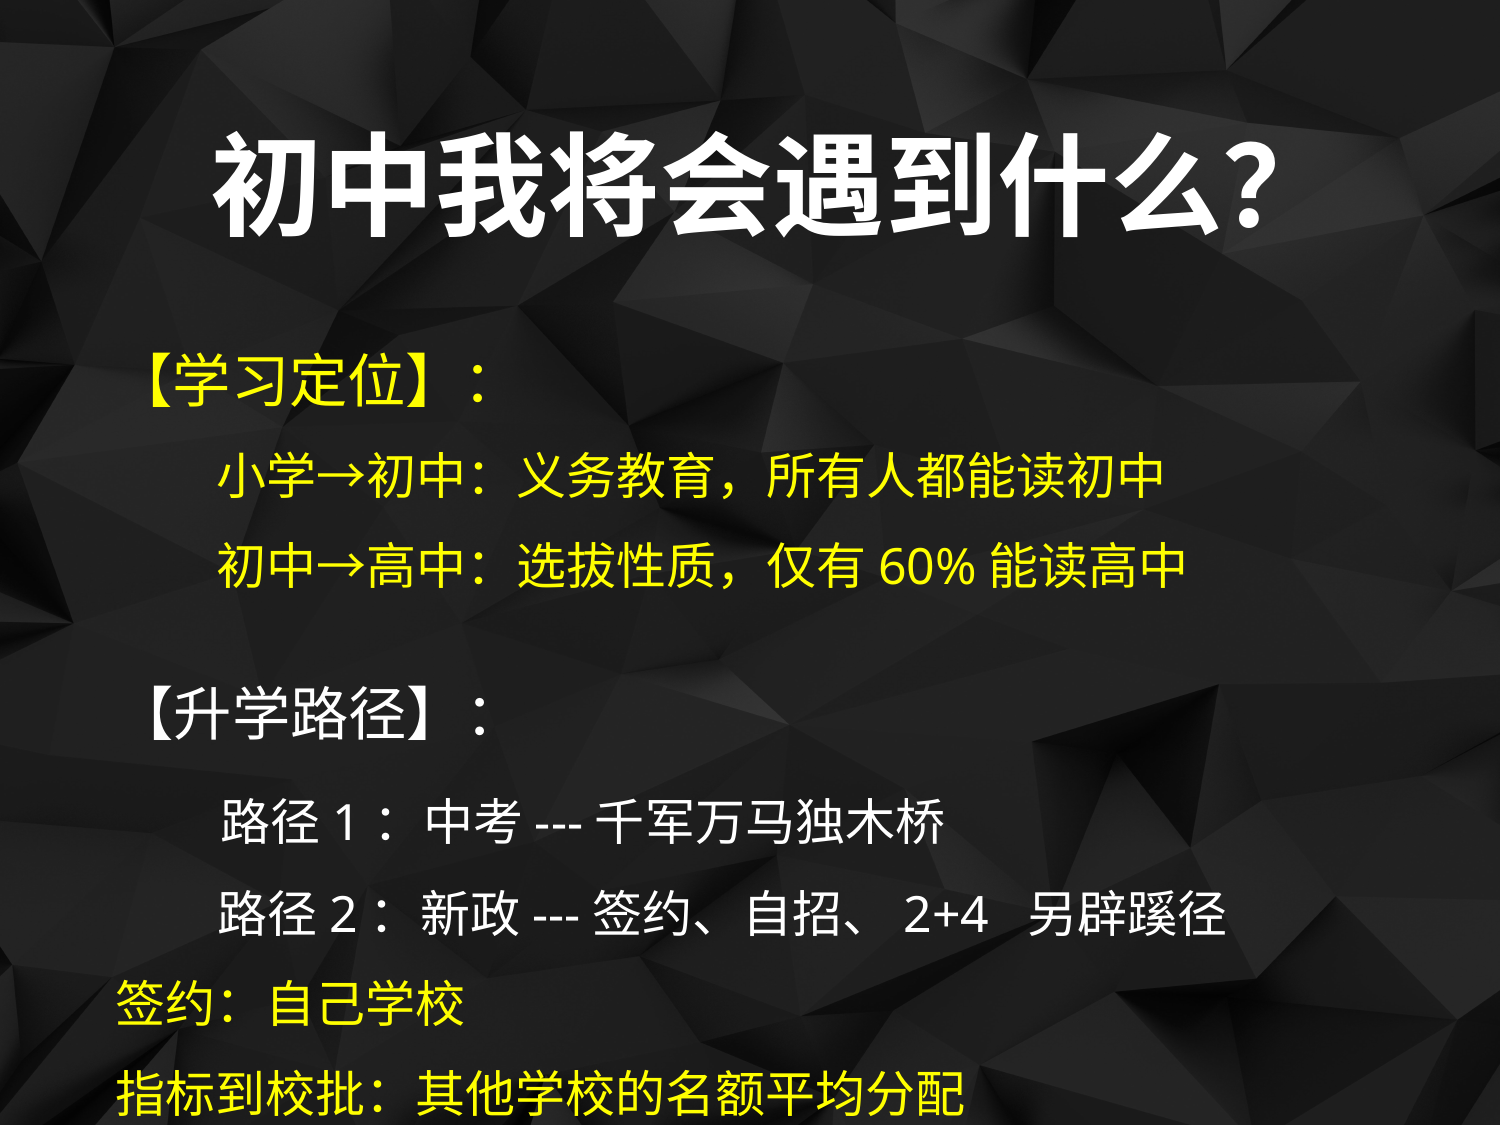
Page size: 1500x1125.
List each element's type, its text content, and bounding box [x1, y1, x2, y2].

picture [0, 0, 1500, 1125]
text_box 初中我将会遇到什么？ [158, 107, 1387, 258]
text_box 【学习定位】： 小学→初中：义务教育，所有人都能读初中 初中→高中：选拔性质，仅有60%能读高中 [99, 301, 1348, 602]
text_box 【升学路径】： 路径1：中考---千军万马独木桥 路径2：新政---签约、自招、2+4 另辟蹊径 签约：自己学校 指标到校批：其他学校的名额平均分配 [100, 635, 1349, 1125]
